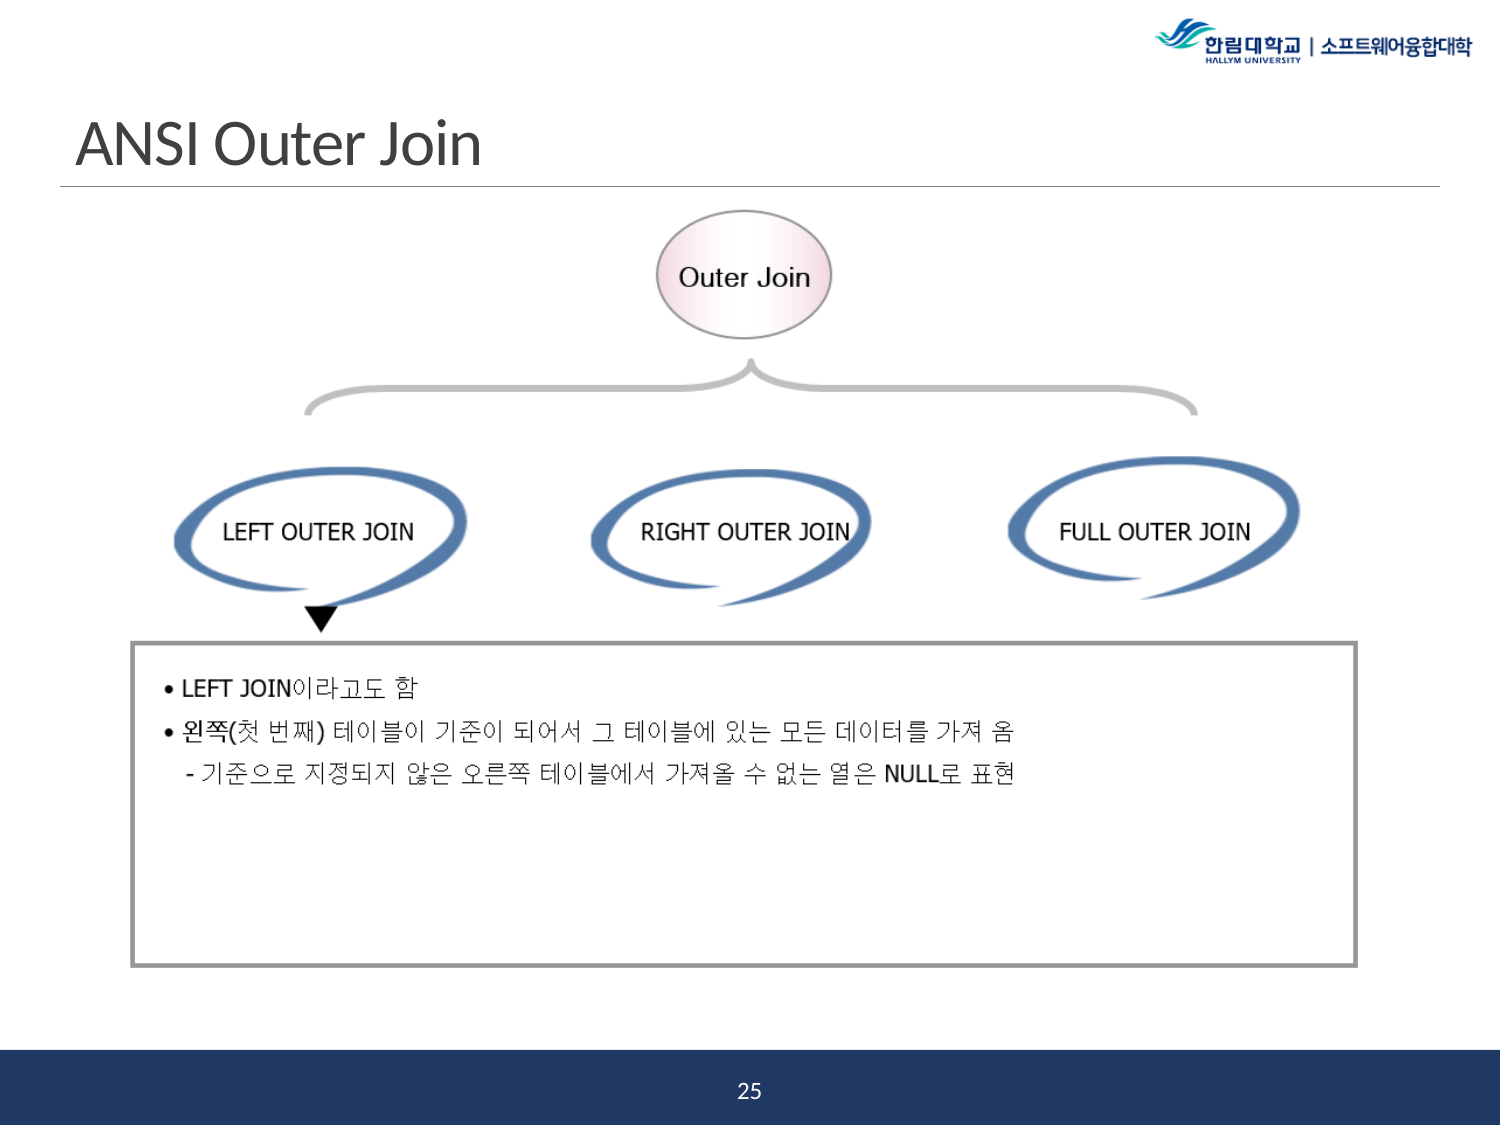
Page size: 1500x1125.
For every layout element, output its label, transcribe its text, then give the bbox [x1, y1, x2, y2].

title ANSI Outer Join [60, 62, 1440, 187]
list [128, 203, 1372, 982]
picture [1148, 7, 1483, 76]
slide_number 24 [669, 1059, 831, 1120]
